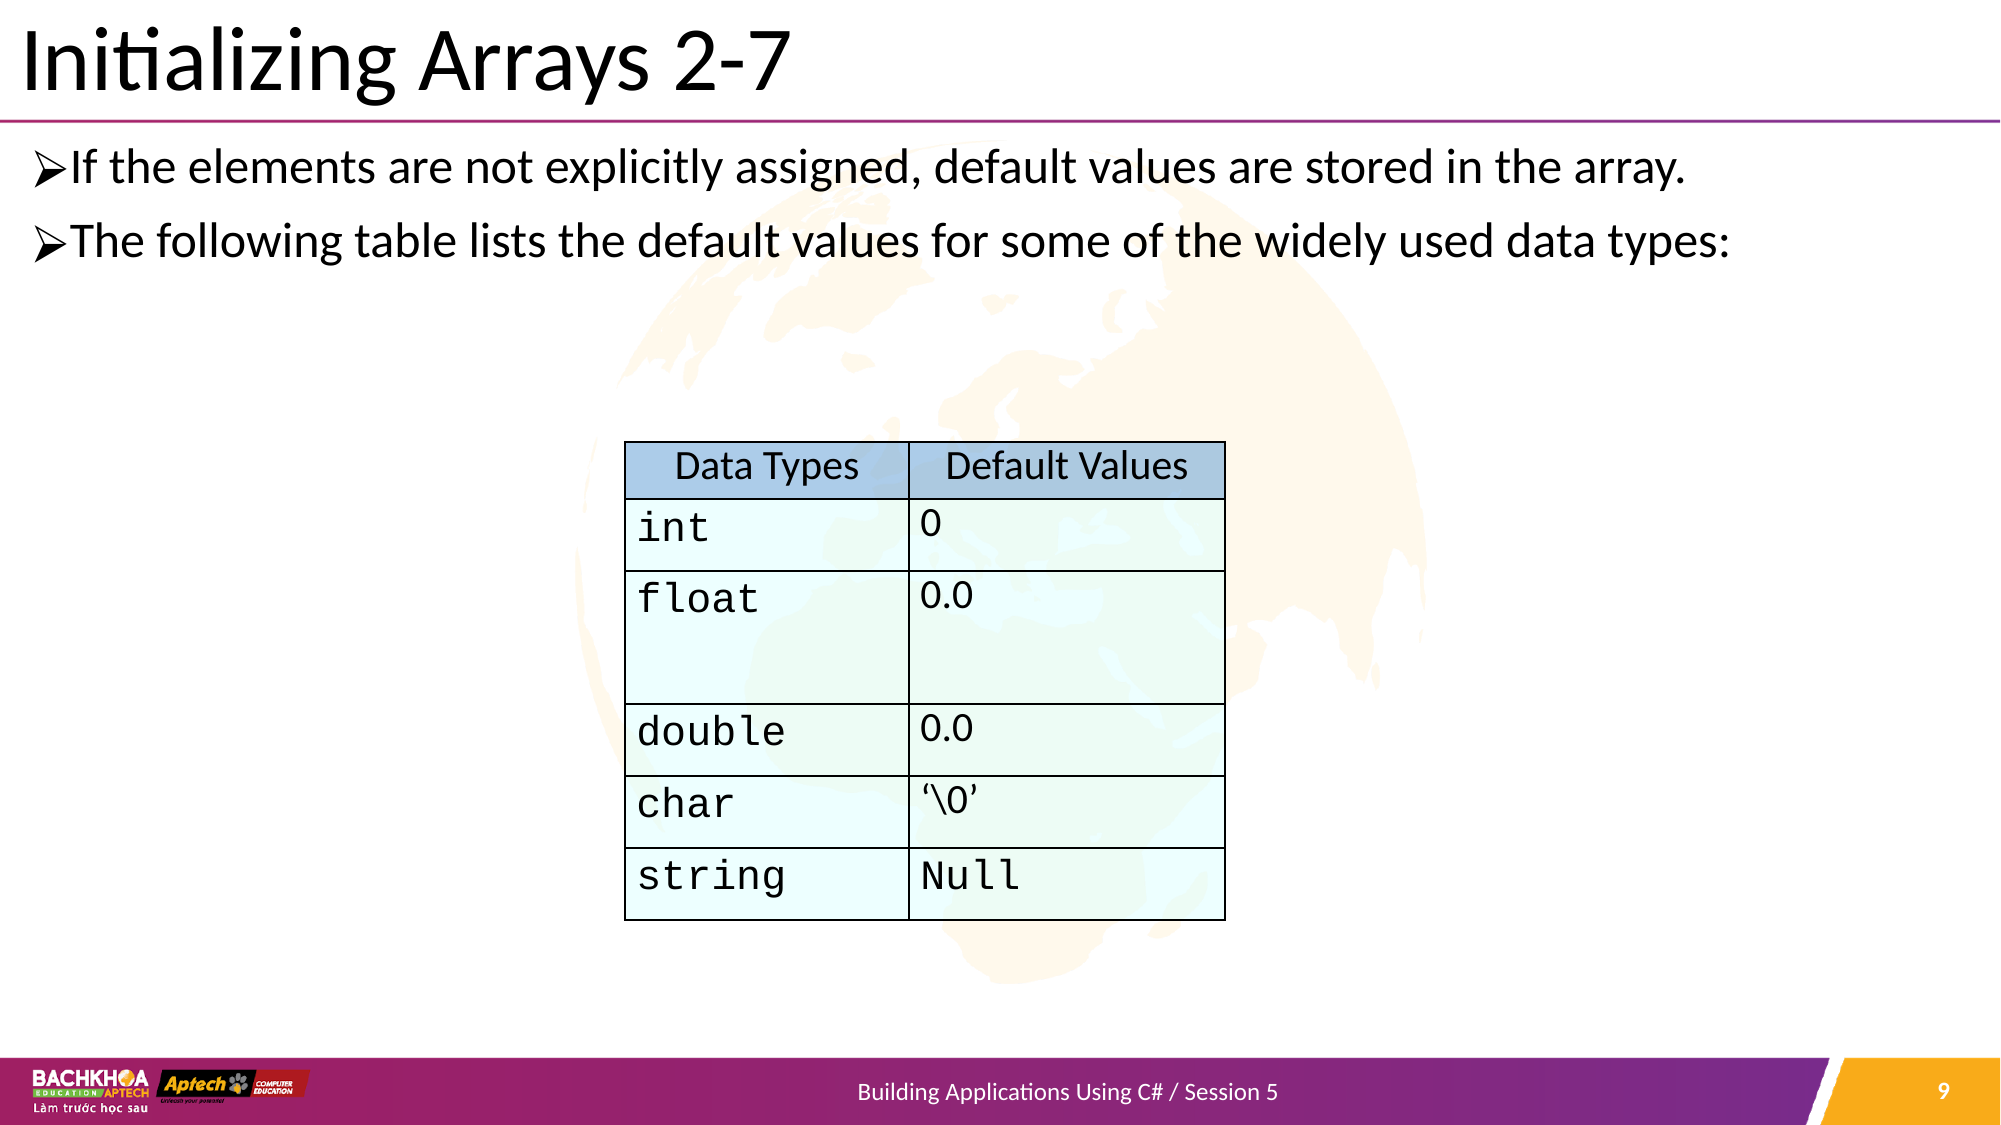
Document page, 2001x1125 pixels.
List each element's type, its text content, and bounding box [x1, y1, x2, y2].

table_cell string [626, 849, 908, 919]
footer Building Applications Using C# / Session 5 [324, 1060, 1813, 1120]
table_cell float [626, 572, 908, 703]
picture [0, 0, 2001, 1125]
table_header Default Values [910, 443, 1224, 498]
table_cell ‘\0’ [910, 777, 1224, 847]
table_cell int [626, 500, 908, 570]
table_cell 0 [910, 500, 1224, 570]
title Initializing Arrays 2-7 [5, 3, 1993, 116]
table_cell double [626, 705, 908, 775]
table_cell 0.0 [910, 705, 1224, 775]
table_cell char [626, 777, 908, 847]
table_cell 0.0 [910, 572, 1224, 703]
table_cell Null [910, 849, 1224, 919]
list If the elements are not explicitly assigned, default values are stored in the array. The following table lists the default values for some of the widely used data types: [5, 125, 1993, 1014]
table_header Data Types [626, 443, 908, 498]
slide_number ‹#› [1899, 1059, 1988, 1120]
